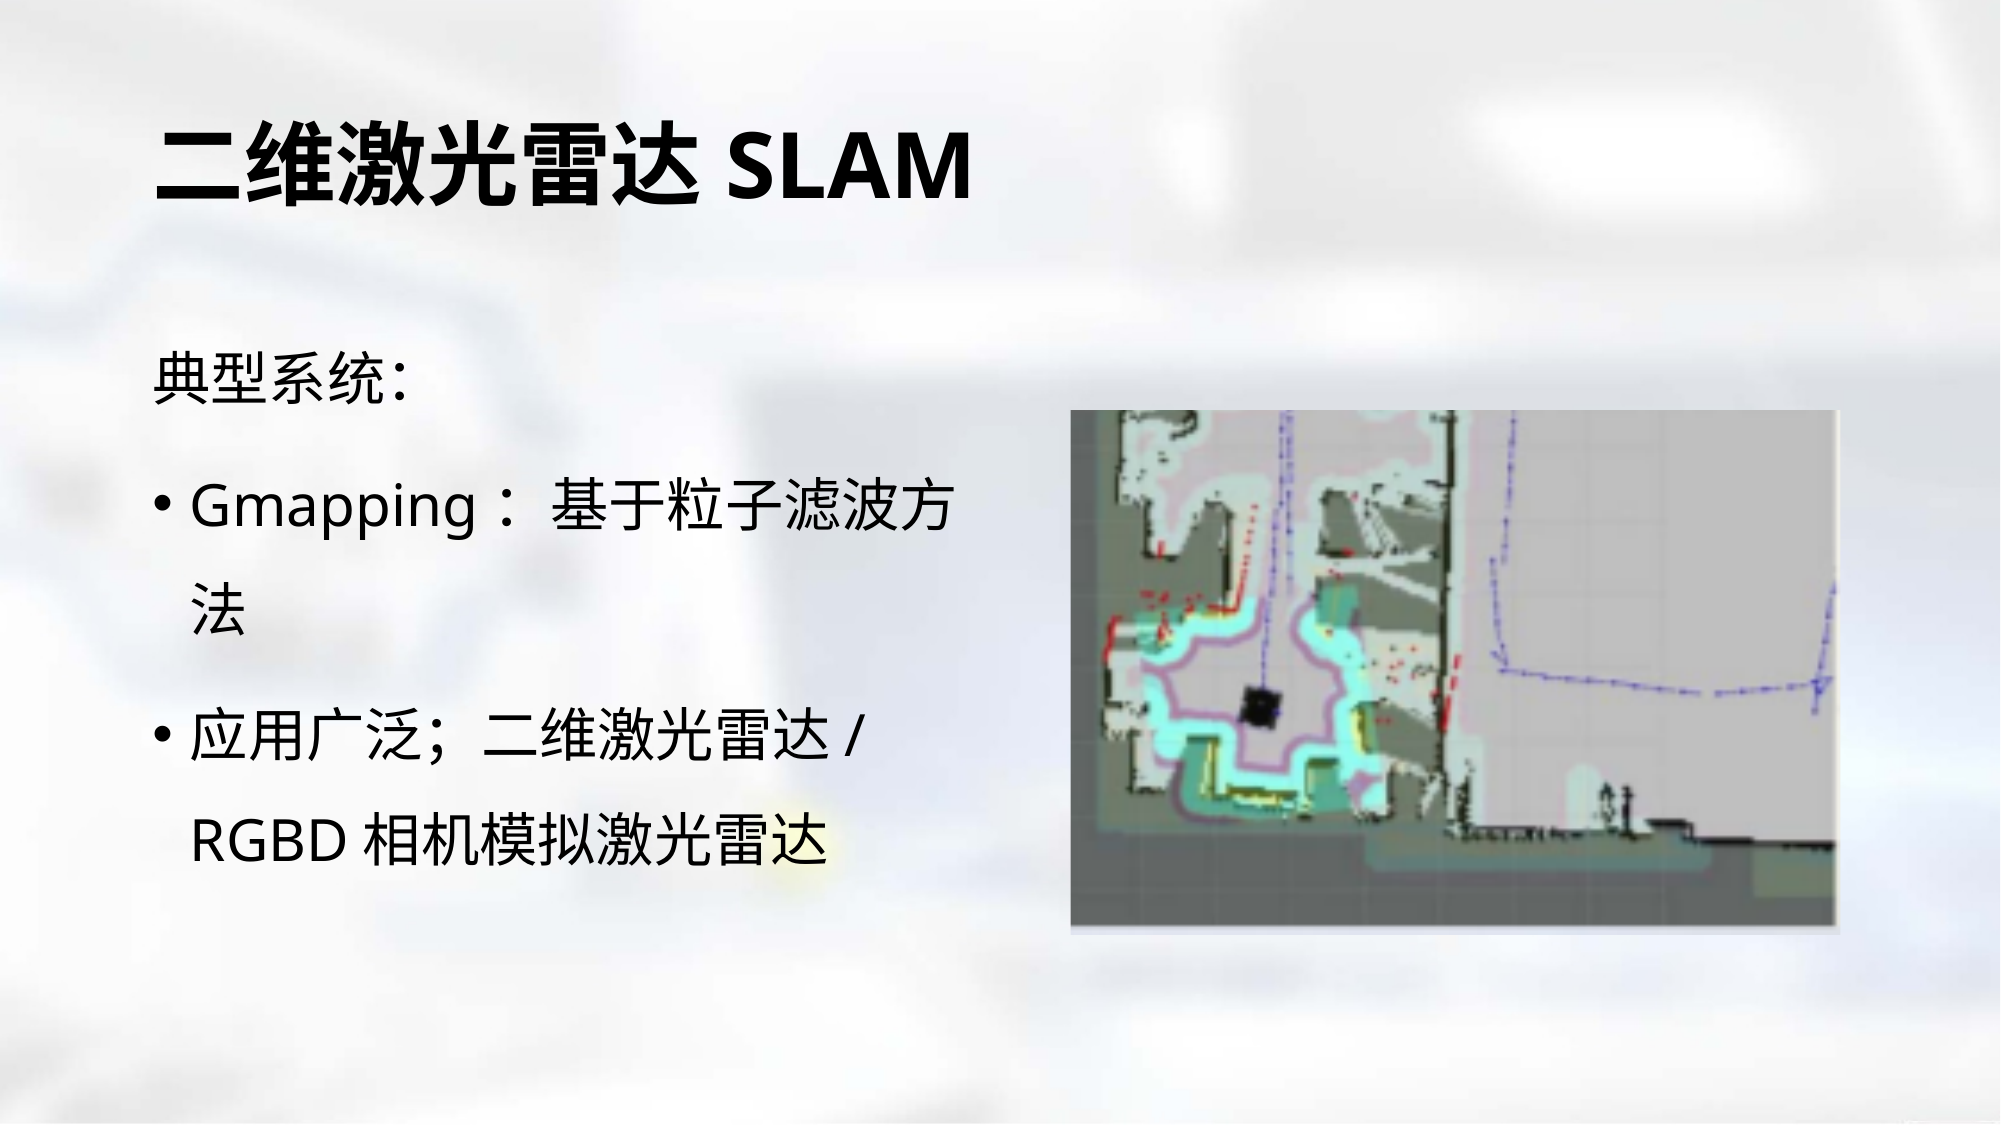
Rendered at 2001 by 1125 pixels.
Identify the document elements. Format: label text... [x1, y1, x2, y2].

title 二维激光雷达SLAM [137, 59, 1863, 278]
picture [0, 0, 2001, 1125]
list 典型系统： Gmapping：基于粒子滤波方法 应用广泛；二维激光雷达/RGBD相机模拟激光雷达 [137, 299, 988, 1014]
